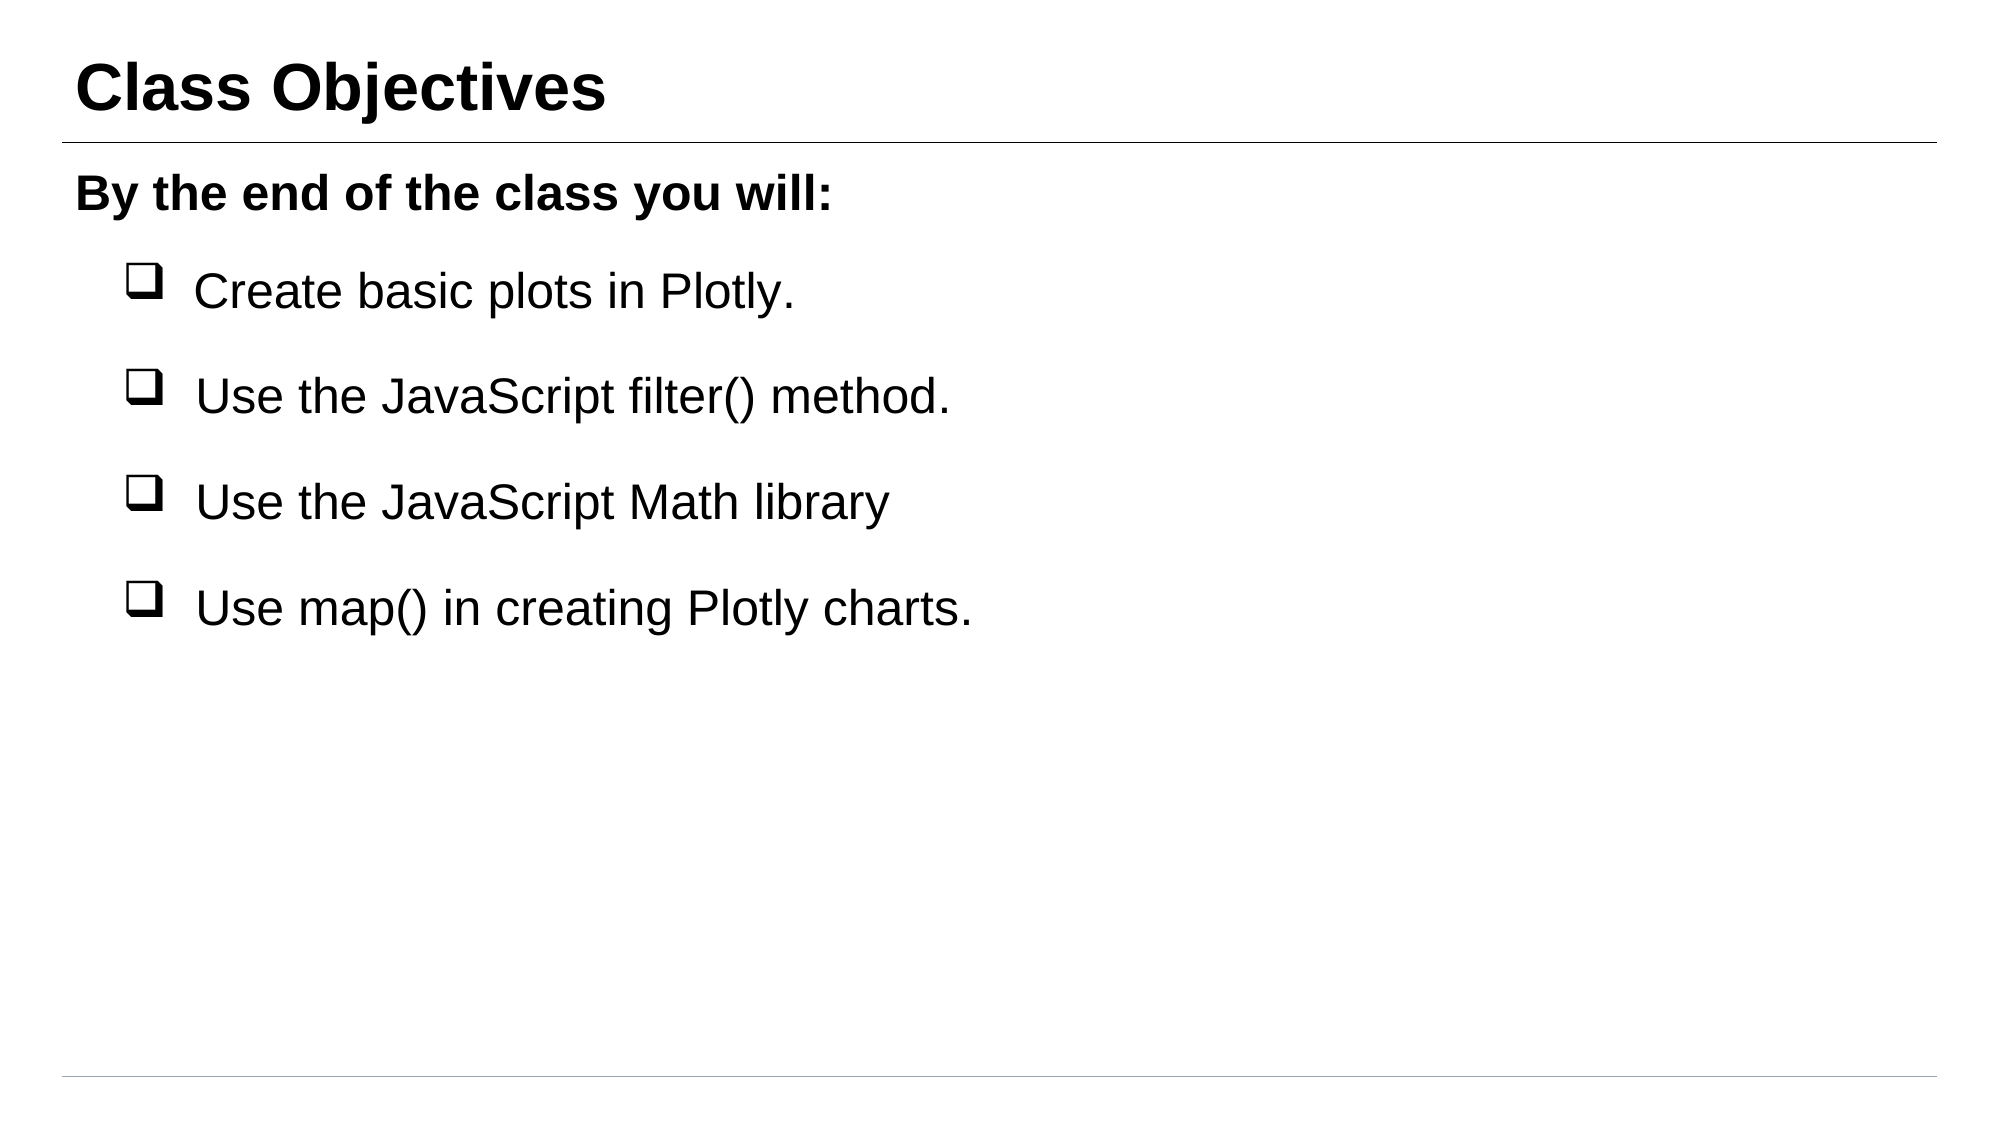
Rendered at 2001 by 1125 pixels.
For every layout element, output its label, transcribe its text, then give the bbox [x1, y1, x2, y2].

list Create basic plots in Plotly. Use the JavaScript filter() method. Use the JavaScript Math library Use map() in creating Plotly charts. [39, 250, 1922, 986]
subtitle By the end of the class you will: [0, 145, 2000, 220]
title Class Objectives [0, 49, 2000, 129]
